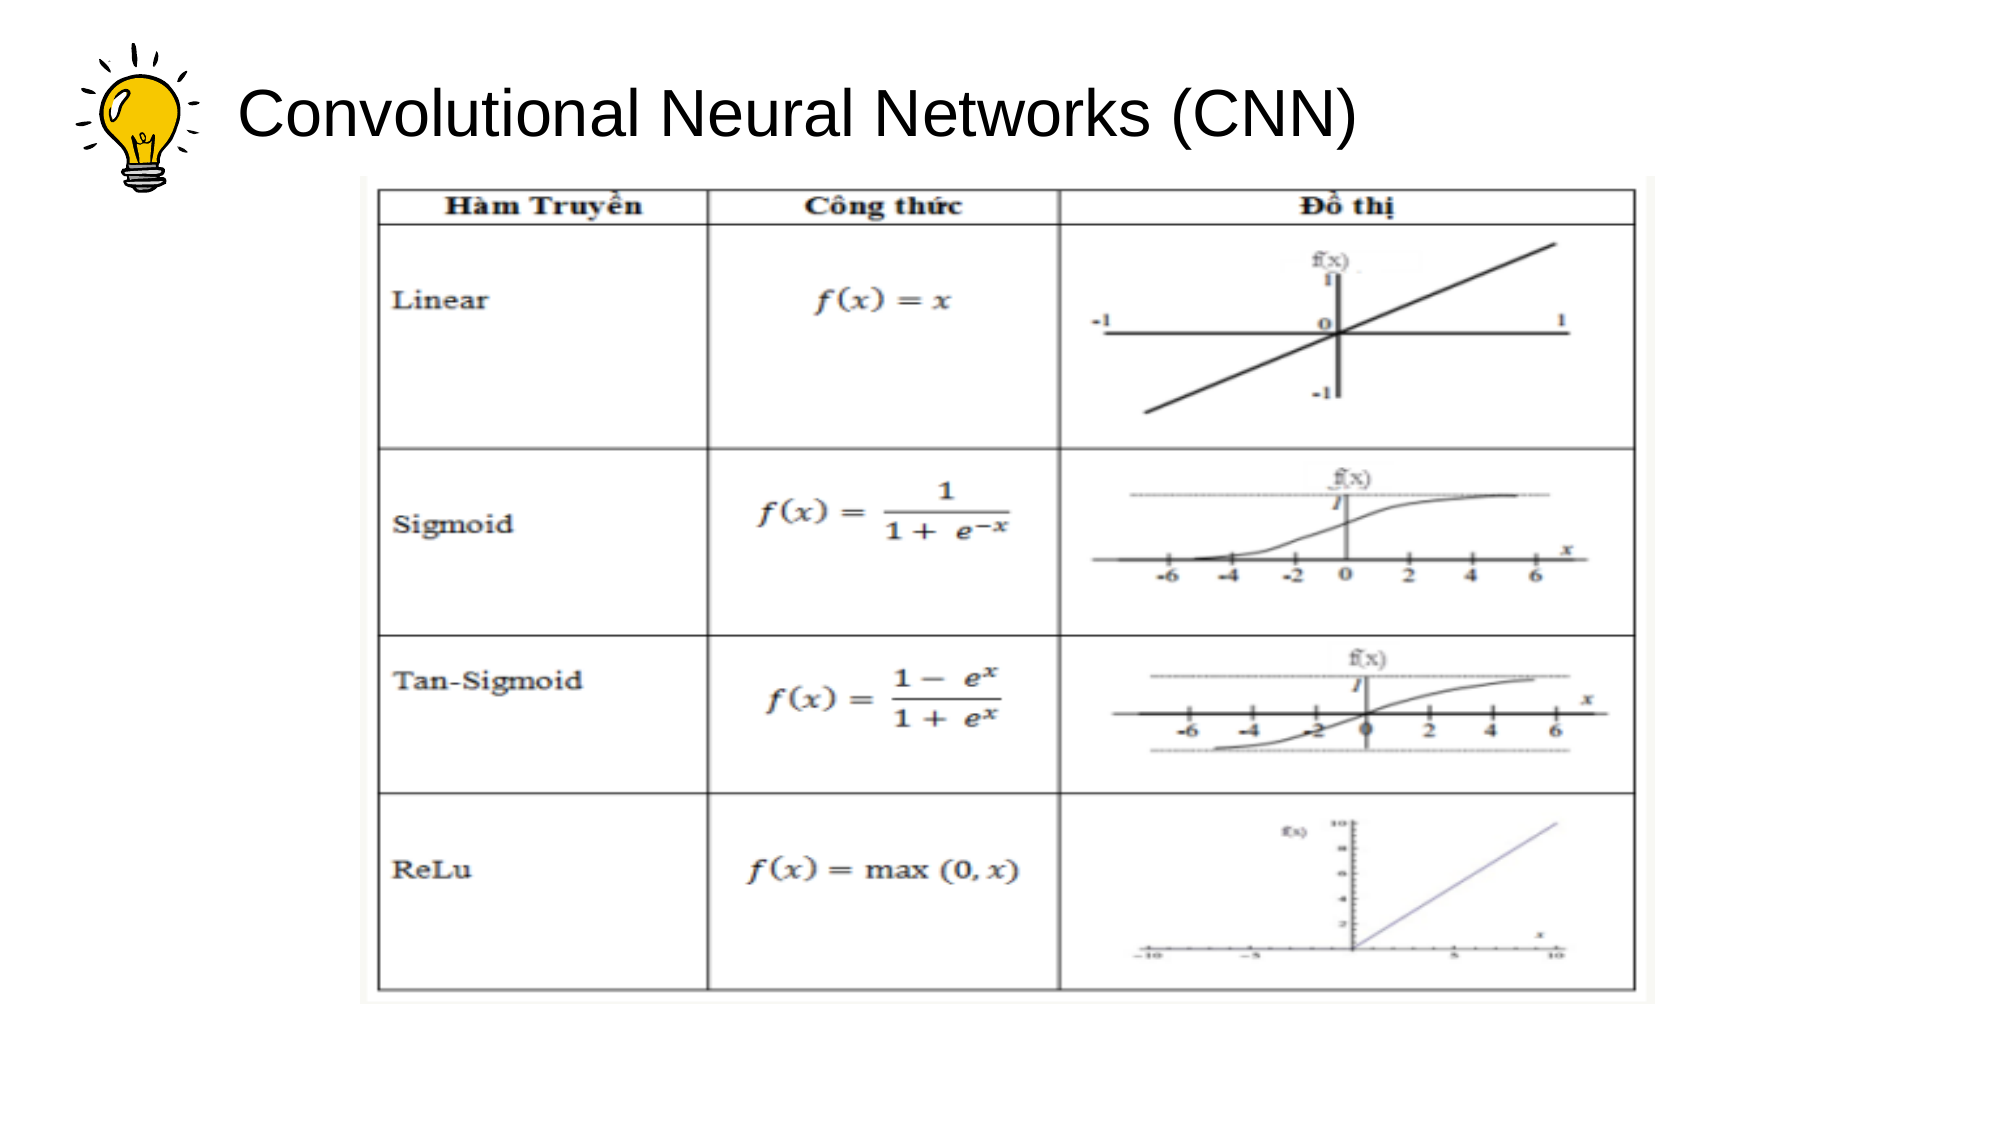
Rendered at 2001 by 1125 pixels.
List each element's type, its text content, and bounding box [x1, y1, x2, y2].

text_box Convolutional Neural Networks (CNN) [222, 62, 1376, 158]
picture [74, 43, 200, 193]
picture [359, 176, 1655, 1004]
